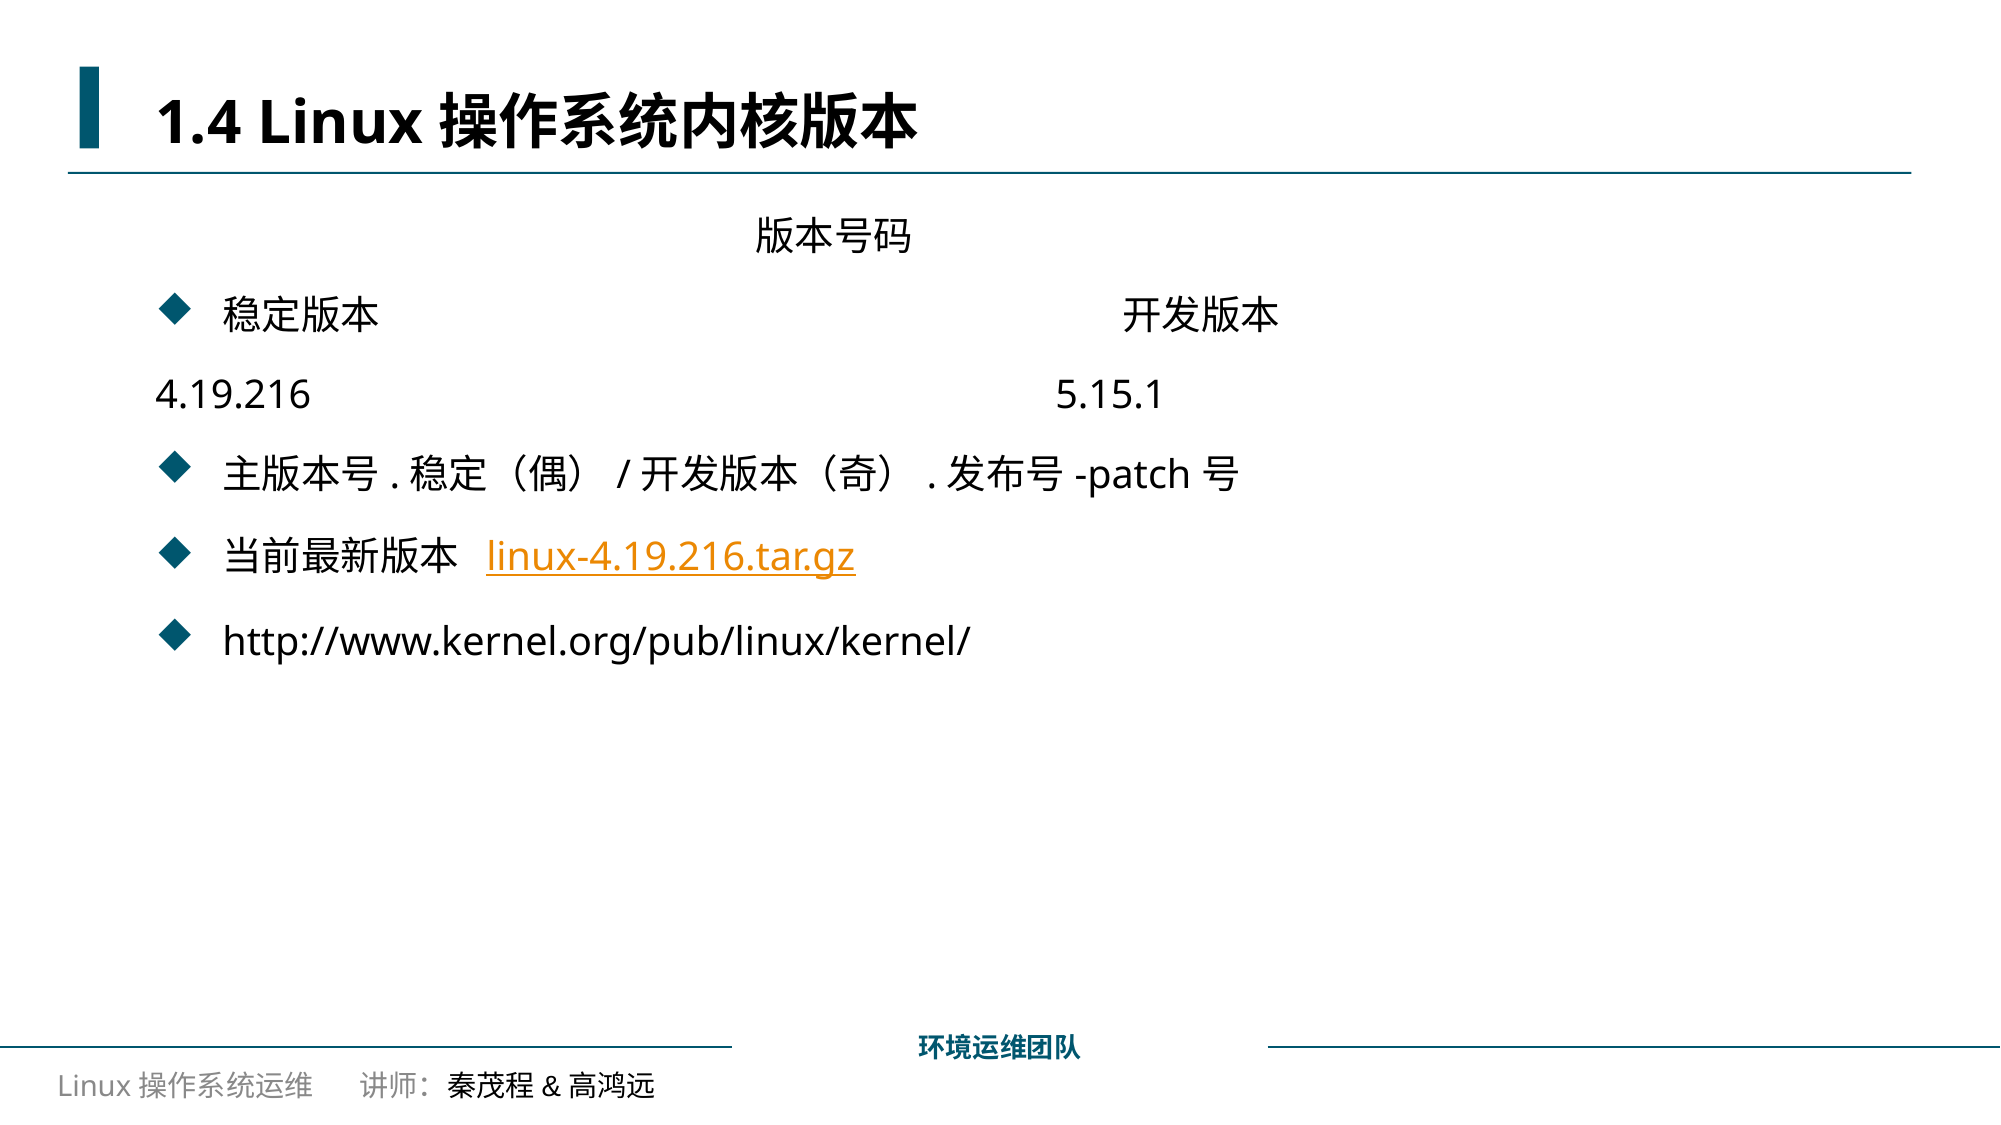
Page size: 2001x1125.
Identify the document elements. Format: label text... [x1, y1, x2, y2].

title 1.4 Linux操作系统内核版本 [137, 59, 1863, 178]
list 版本号码 稳定版本 开发版本 4.19.216 5.15.1 主版本号.稳定（偶）/开发版本（奇）.发布号-patch号 当前最新版本 linux-4.19.216.tar.gz http://www.kernel.org/pub/linux/kernel/ [137, 178, 1863, 1014]
